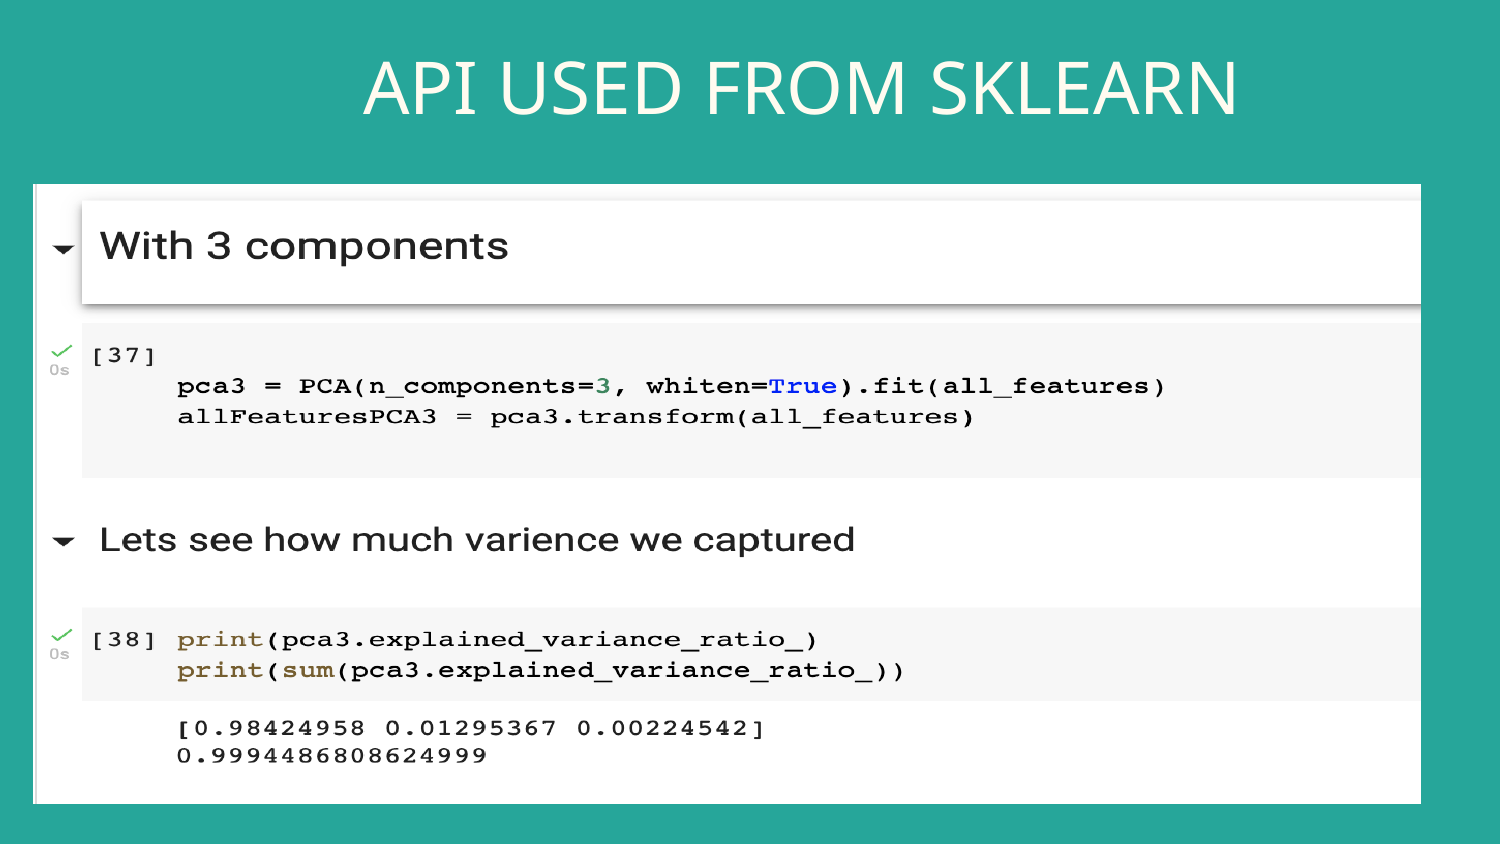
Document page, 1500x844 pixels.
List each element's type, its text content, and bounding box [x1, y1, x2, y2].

title API USED FROM SKLEARN [78, 21, 1451, 200]
picture [33, 184, 1422, 805]
